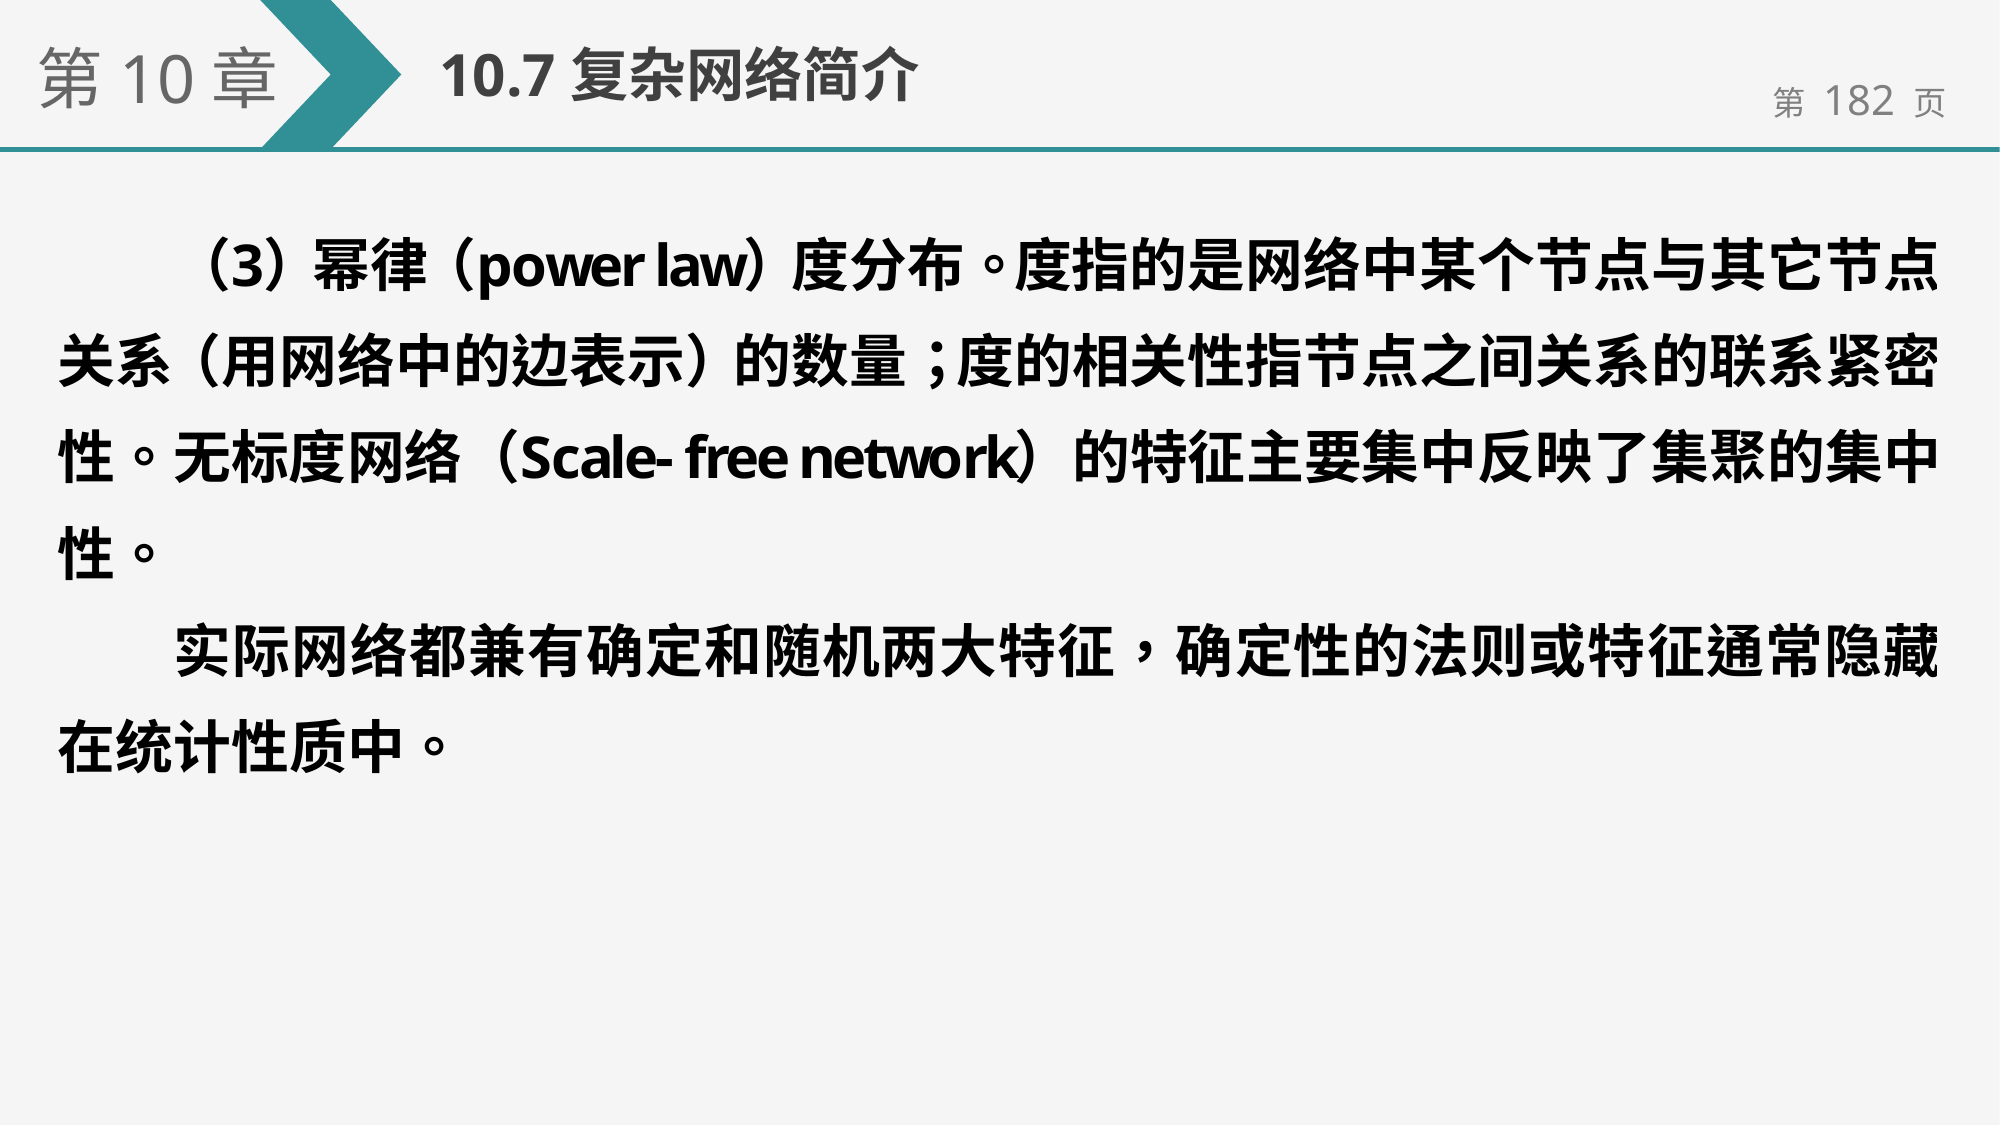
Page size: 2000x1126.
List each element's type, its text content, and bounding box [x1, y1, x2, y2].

text_box 10.7复杂网络简介 [424, 31, 1532, 116]
text_box 第10章 [21, 29, 294, 125]
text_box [57, 217, 1937, 861]
text_box [258, 0, 403, 148]
